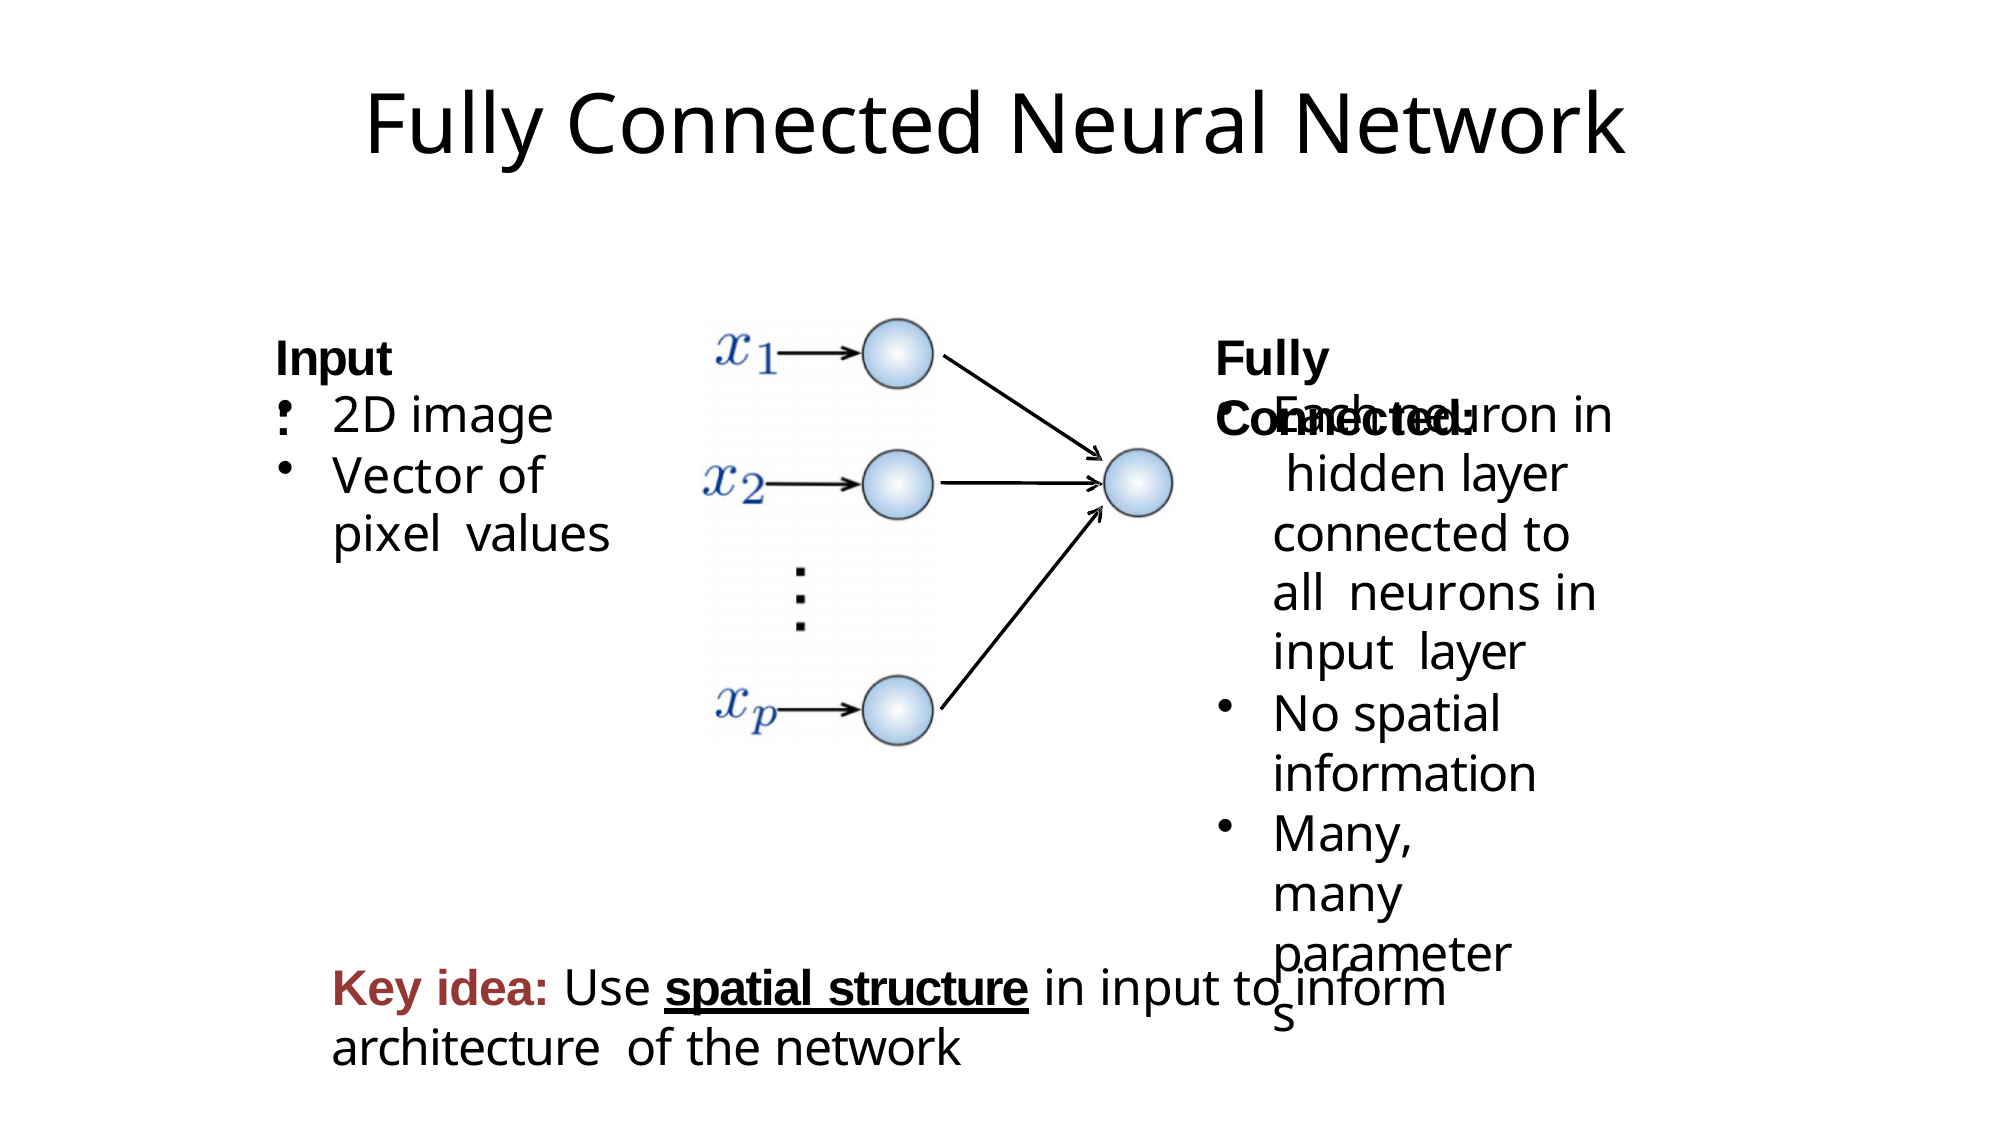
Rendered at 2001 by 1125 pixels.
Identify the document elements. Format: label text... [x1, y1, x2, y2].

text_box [700, 316, 1174, 750]
text_box Key idea: Use spatial structure in input to inform architecture of the network [329, 953, 1643, 1076]
text_box Each neuron in hidden layer connected to all neurons in input layer No spatial information Many, many parameters [1214, 382, 1737, 1042]
title Fully Connected Neural Network [361, 68, 1705, 258]
text_box Fully Connected: [1212, 323, 1595, 446]
text_box Input: [272, 323, 406, 446]
text_box 2D image Vector of pixel values [274, 381, 630, 562]
